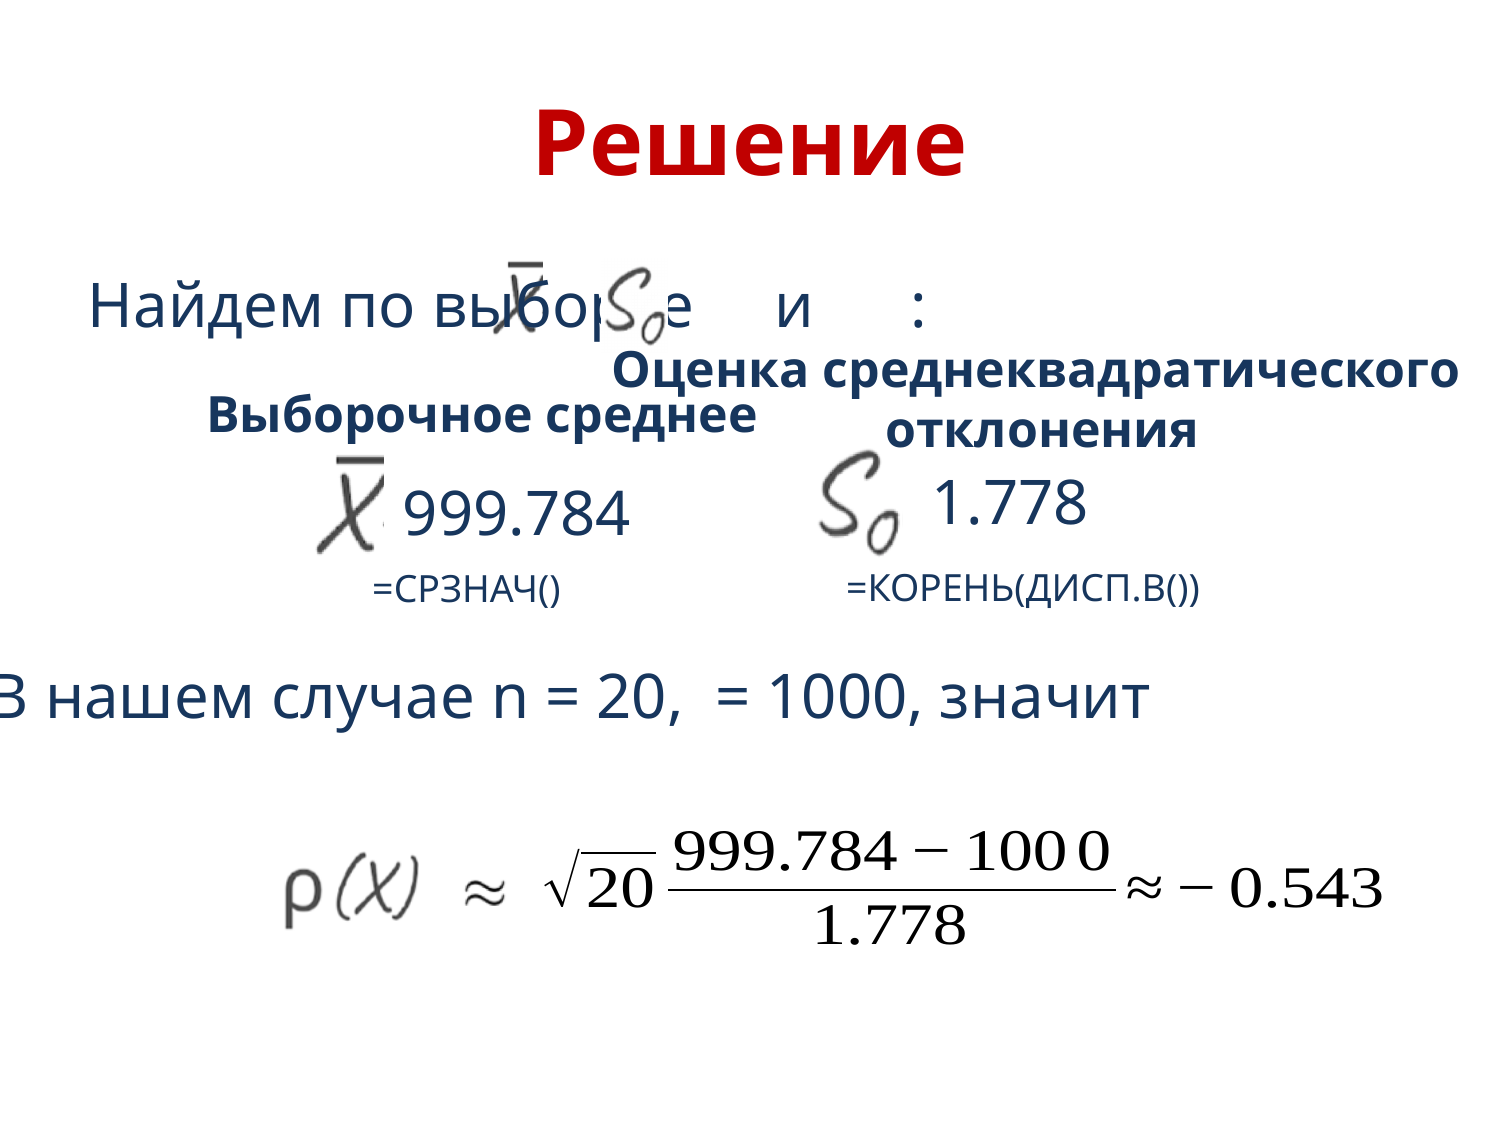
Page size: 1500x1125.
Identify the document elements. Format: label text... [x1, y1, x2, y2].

picture [257, 814, 431, 961]
text_box Выборочное среднее [191, 374, 596, 450]
picture [483, 248, 543, 341]
picture [813, 438, 904, 567]
list Найдем по выборке и : [72, 258, 1423, 1002]
text_box =КОРЕНЬ(ДИСП.В()) [831, 556, 1215, 617]
text_box =СРЗНАЧ() [357, 557, 576, 618]
title Решение [75, 45, 1425, 233]
picture [304, 438, 384, 563]
text_box Оценка среднеквадратического отклонения [596, 330, 1476, 465]
picture [446, 855, 522, 925]
picture [601, 258, 668, 354]
